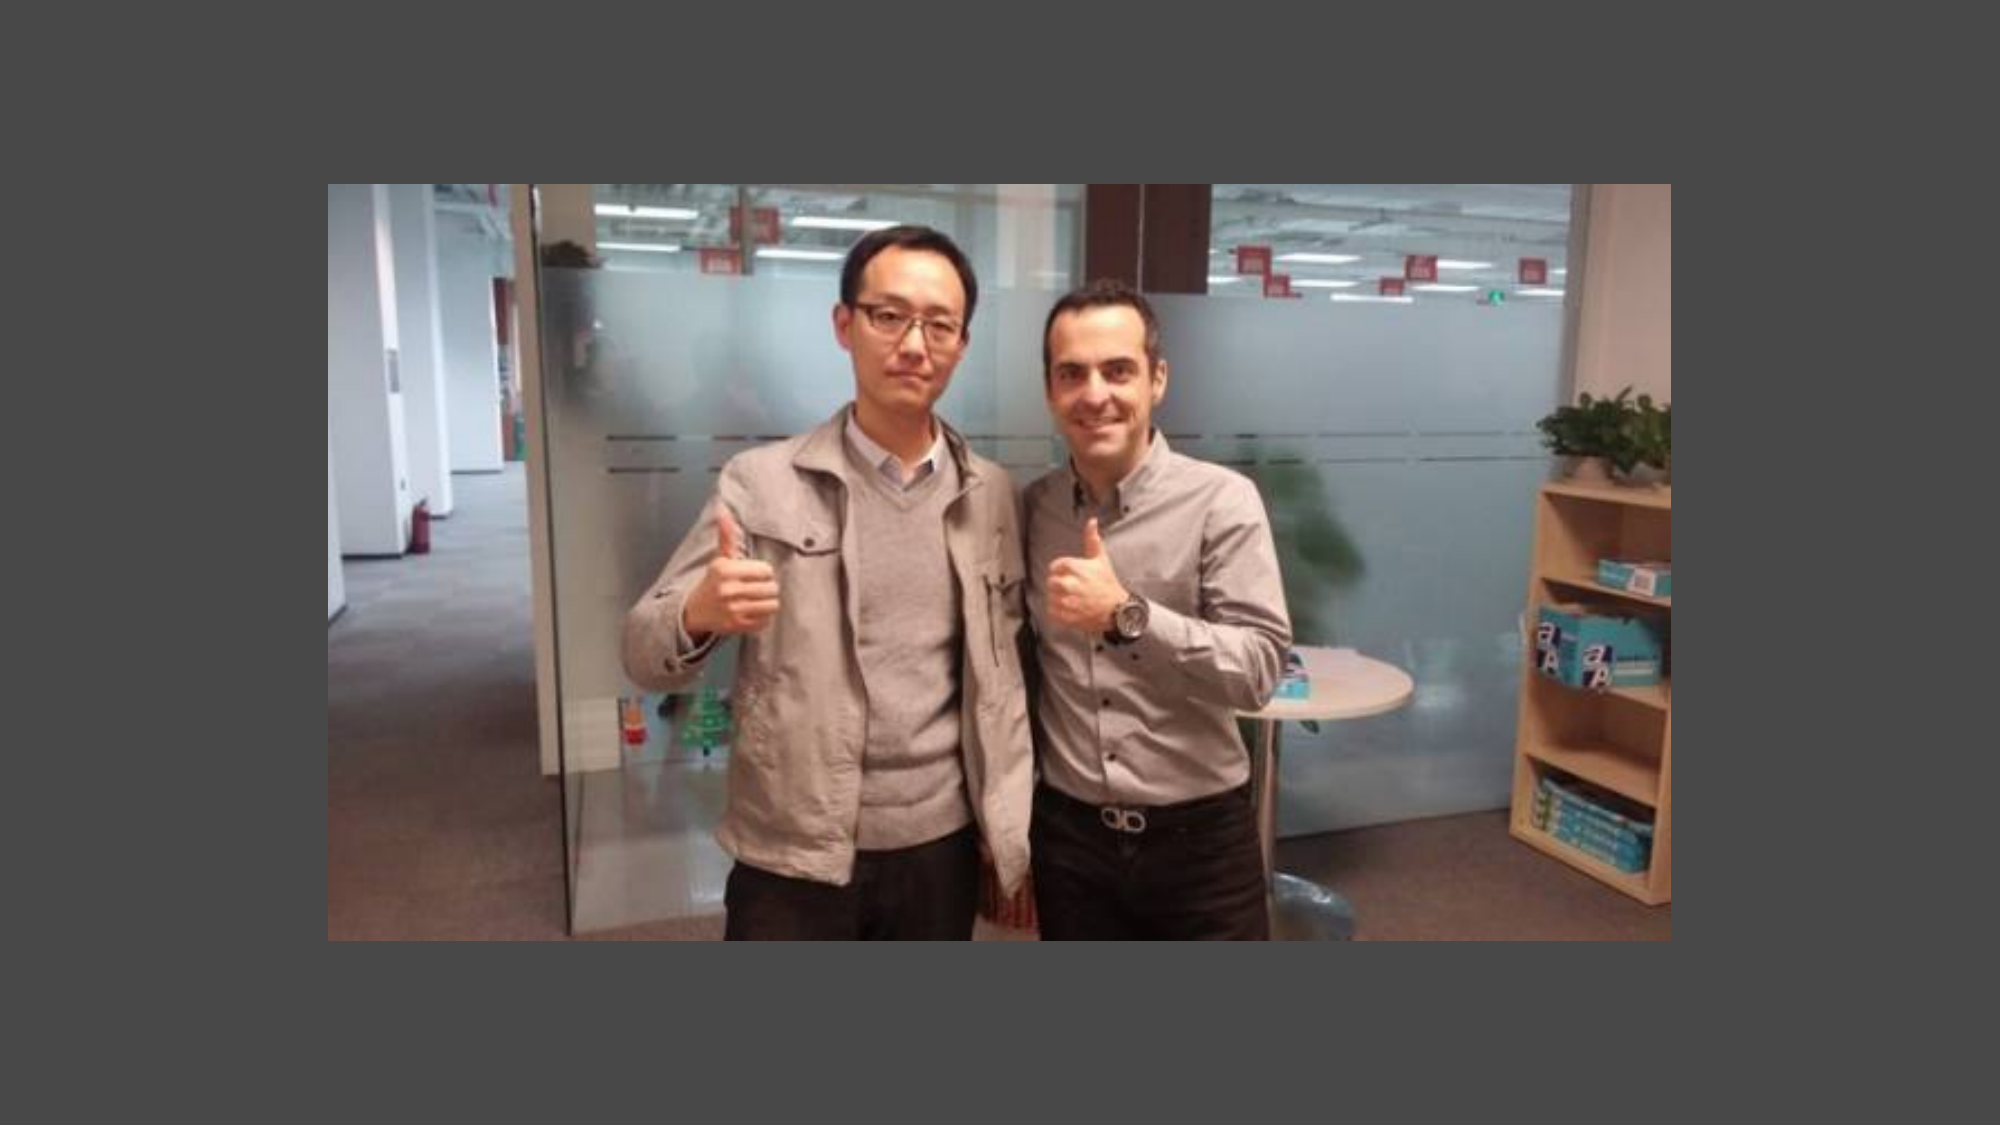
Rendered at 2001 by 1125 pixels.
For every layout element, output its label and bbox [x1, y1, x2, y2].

picture [328, 184, 1672, 941]
